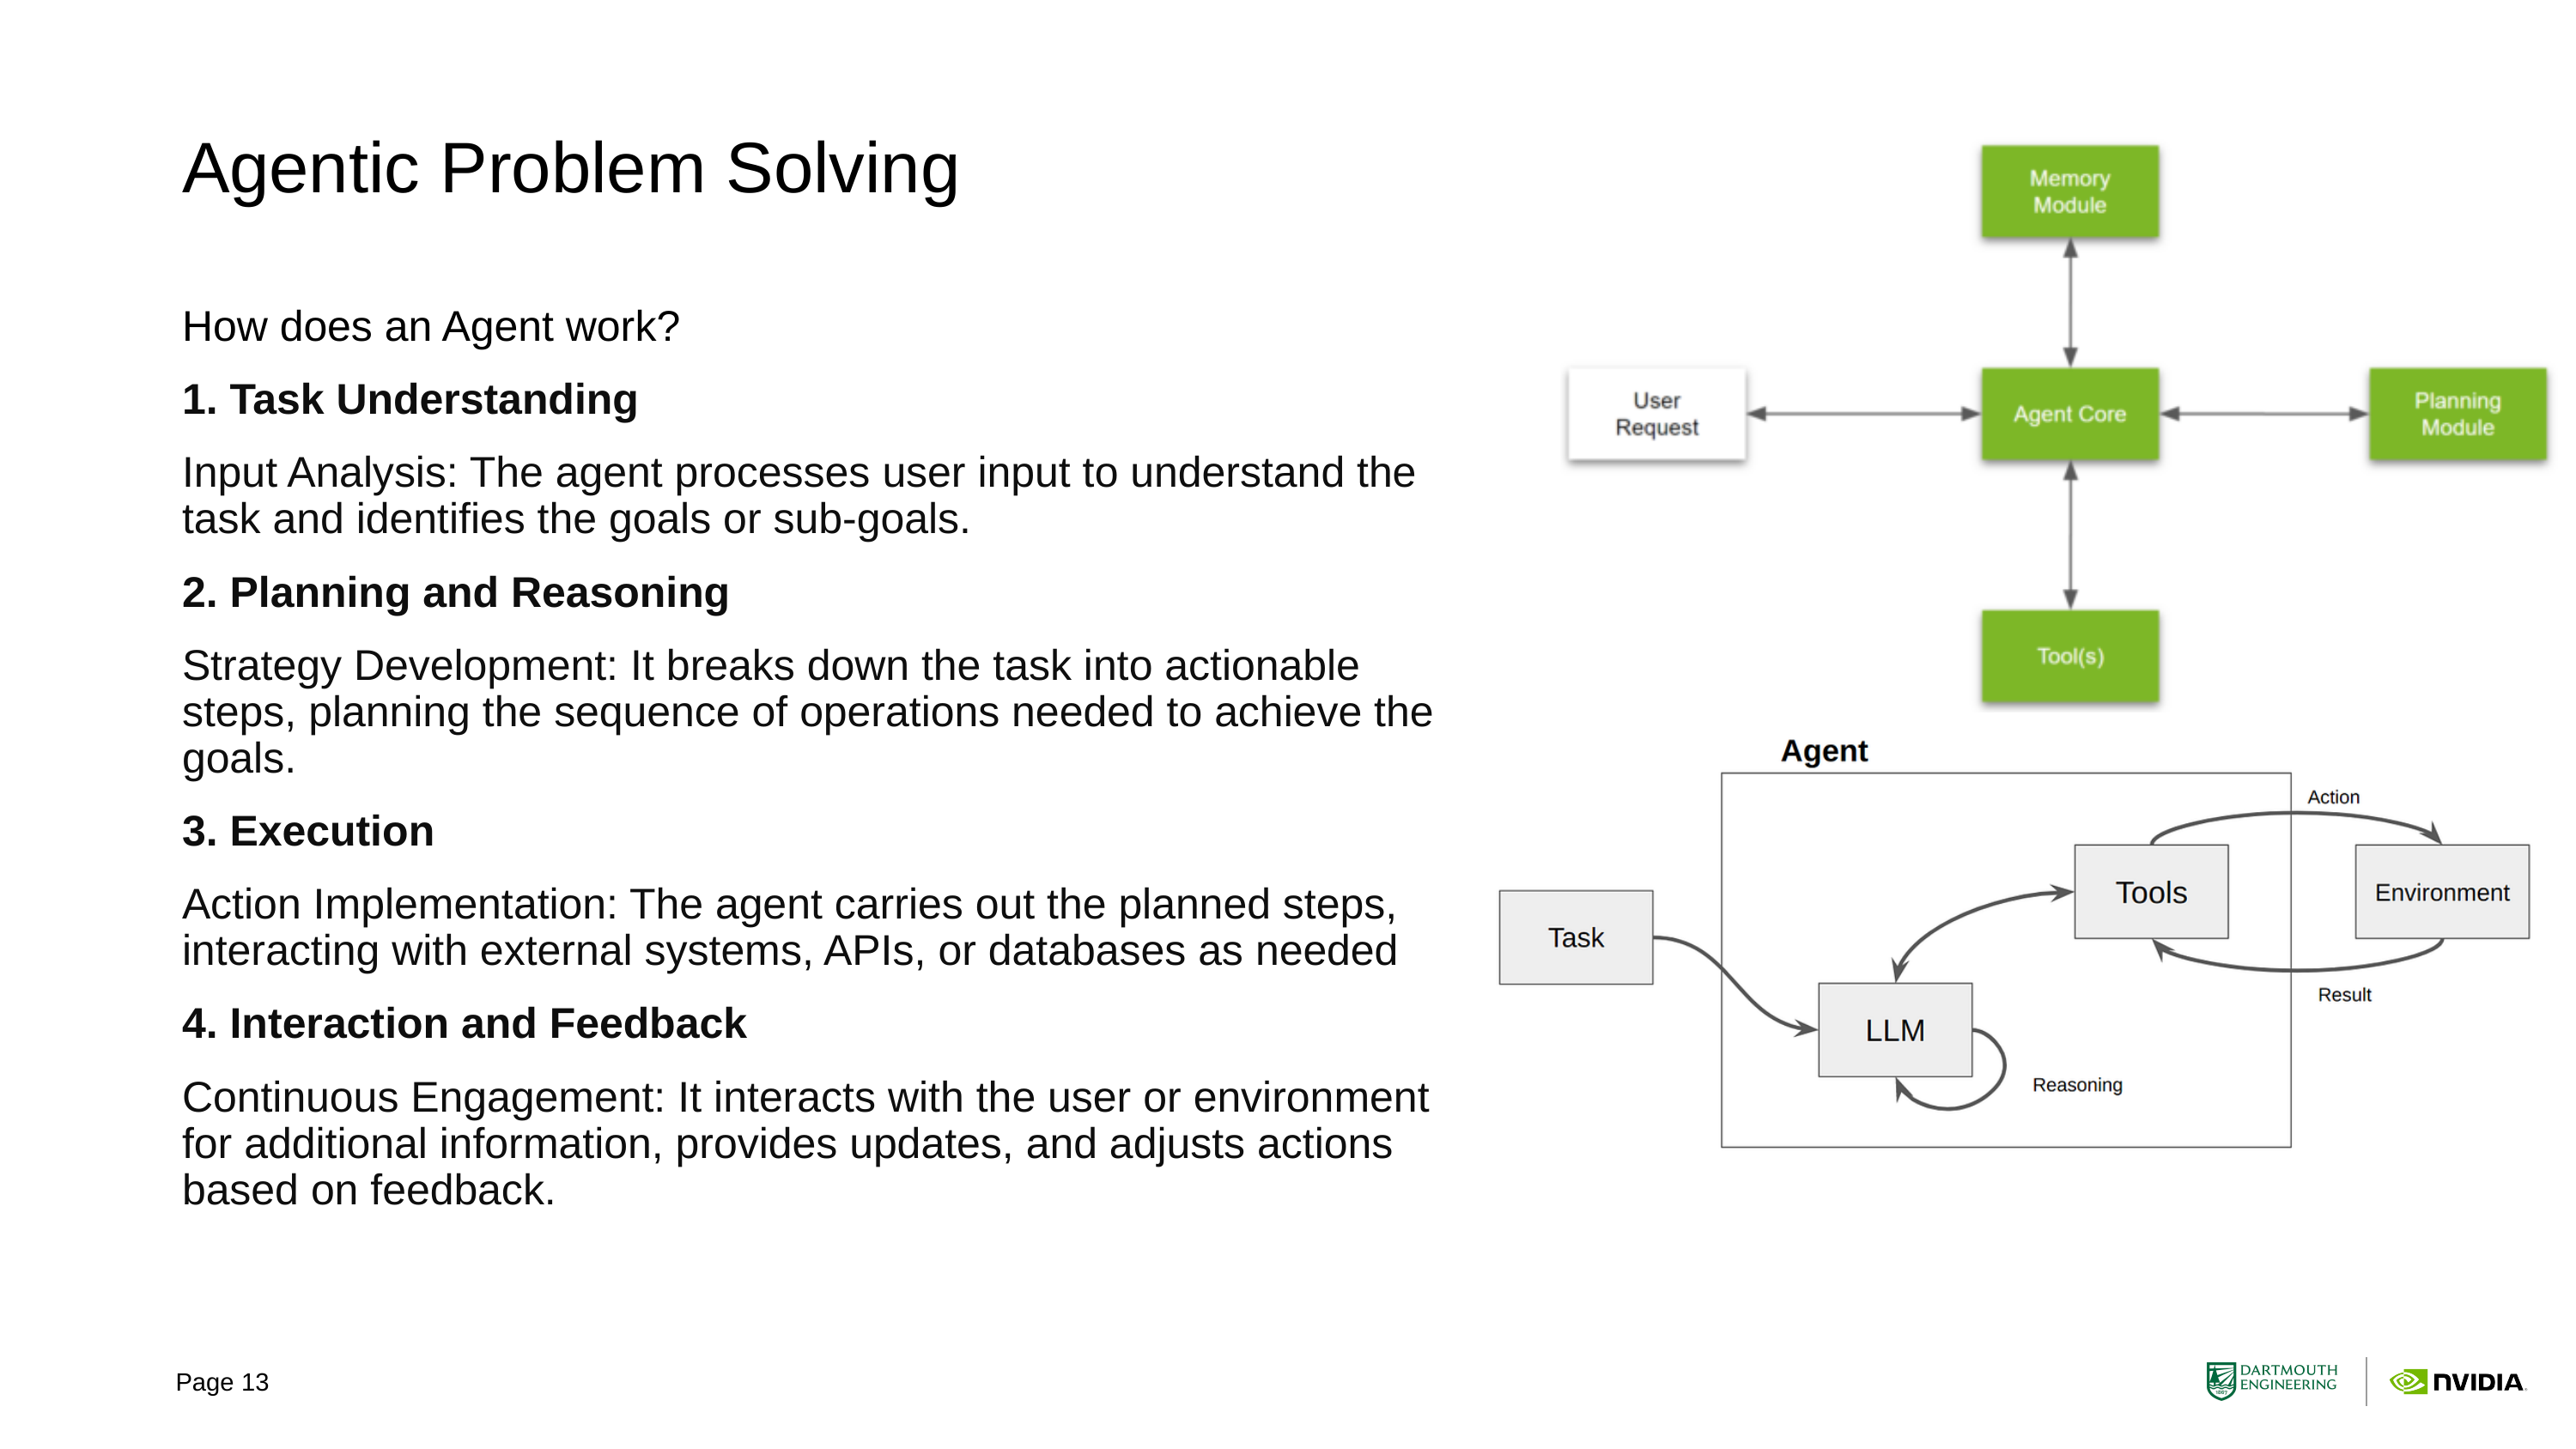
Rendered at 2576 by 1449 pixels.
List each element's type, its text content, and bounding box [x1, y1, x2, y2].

picture [2207, 1362, 2337, 1401]
picture [2372, 1352, 2544, 1411]
title Agentic Problem Solving [162, 29, 2385, 310]
list How does an Agent work? 1. Task Understanding Input Analysis: The agent processes user input to understand the task and identifies the goals or sub-goals. 2. Planning and Reasoning Strategy Development: It breaks down the task into actionable steps, planning the sequence of operations needed to achieve the goals. 3. Execution Action Implementation: The agent carries out the planned steps, interacting with external systems, APIs, or databases as needed 4. Interaction and Feedback Continuous Engagement: It interacts with the user or environment for additional information, provides updates, and adjusts actions based on feedback. [162, 294, 1487, 1258]
picture [1486, 137, 2558, 1175]
